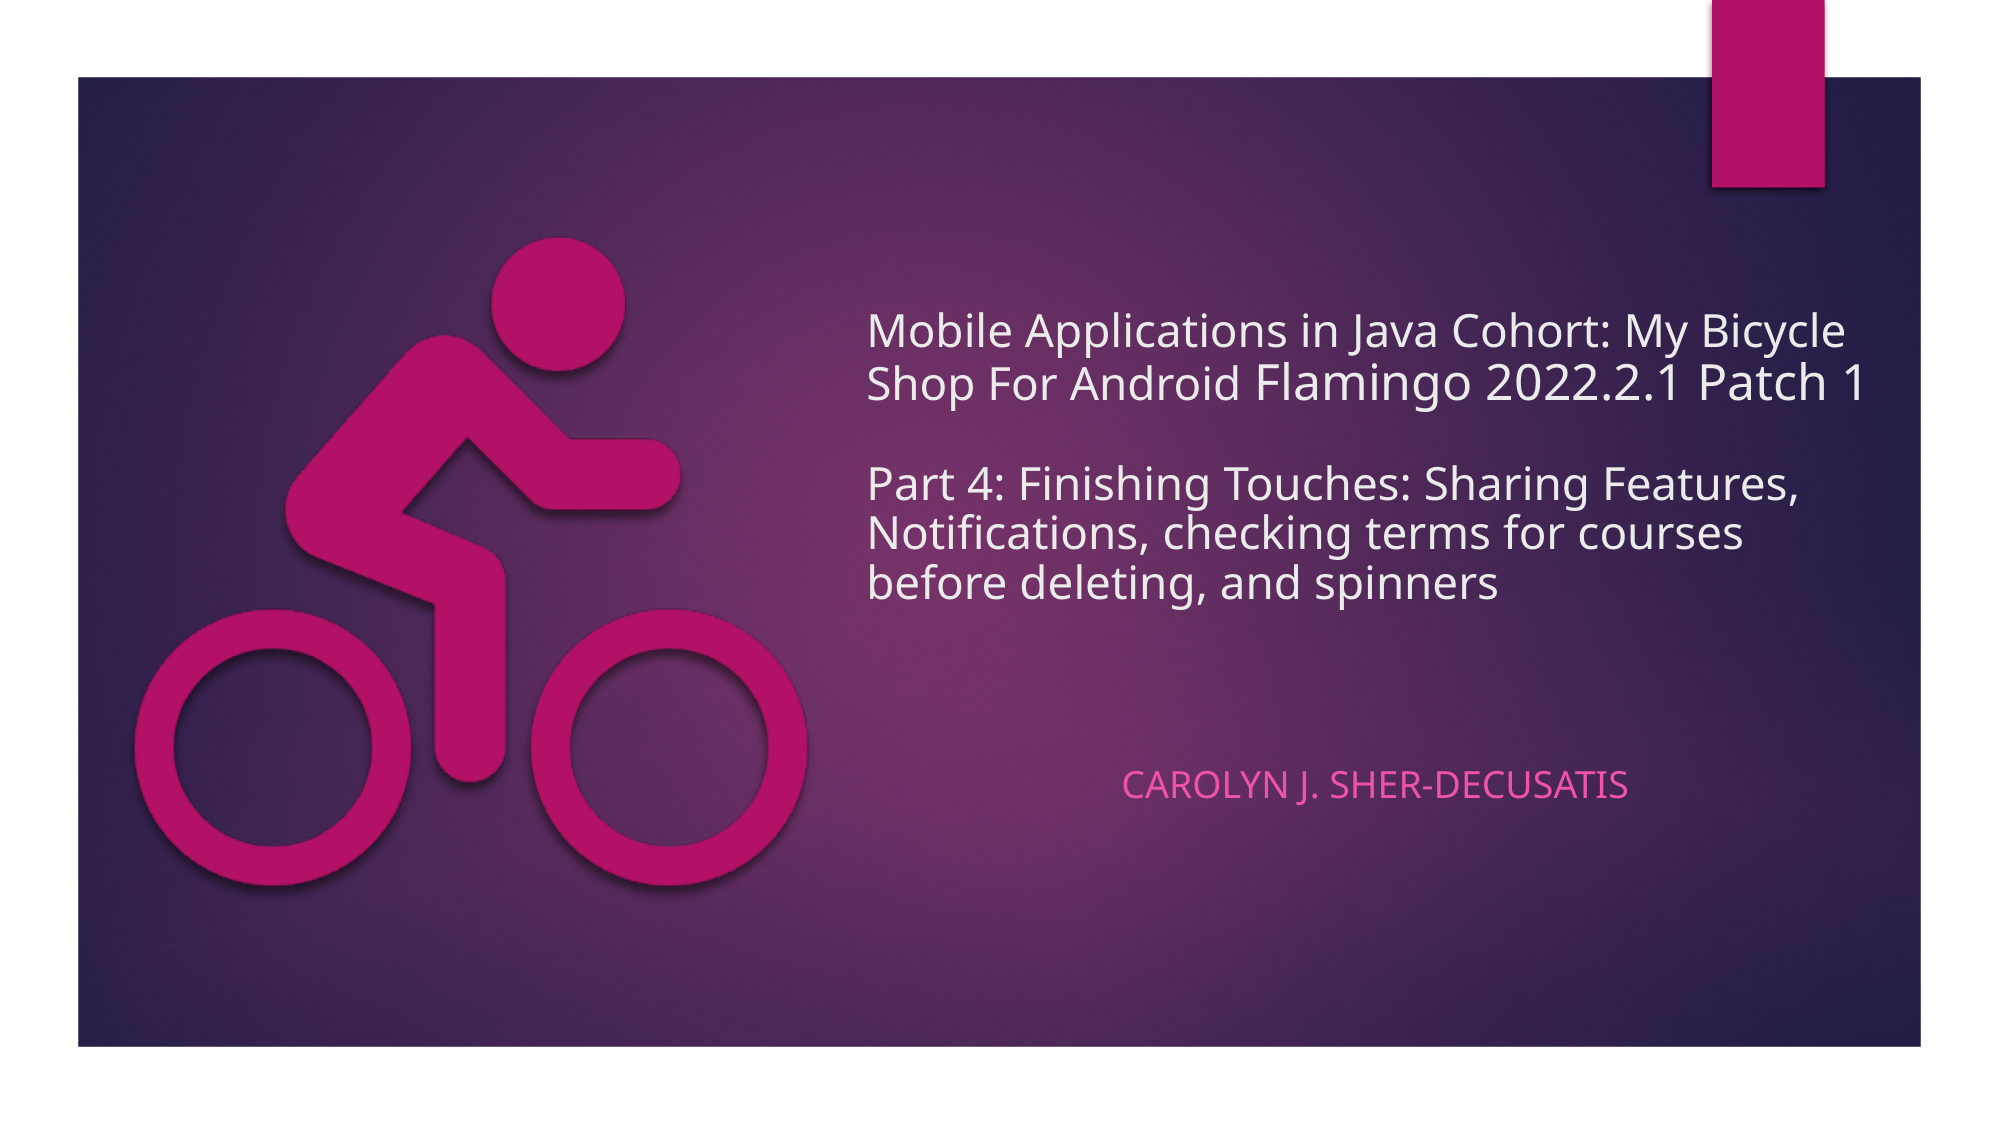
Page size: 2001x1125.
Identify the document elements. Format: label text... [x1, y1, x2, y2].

subtitle Carolyn J. Sher-Decusatis [1106, 753, 1894, 1020]
title Mobile Applications in Java Cohort: My Bicycle Shop For Android Flamingo 2022.2.1 Patch 1 Part 4: Finishing Touches: Sharing Features, Notifications, checking terms for courses before deleting, and spinners [857, 203, 1894, 721]
text_box [0, 0, 2000, 1125]
picture [91, 182, 852, 943]
text_box [1711, 0, 1825, 188]
